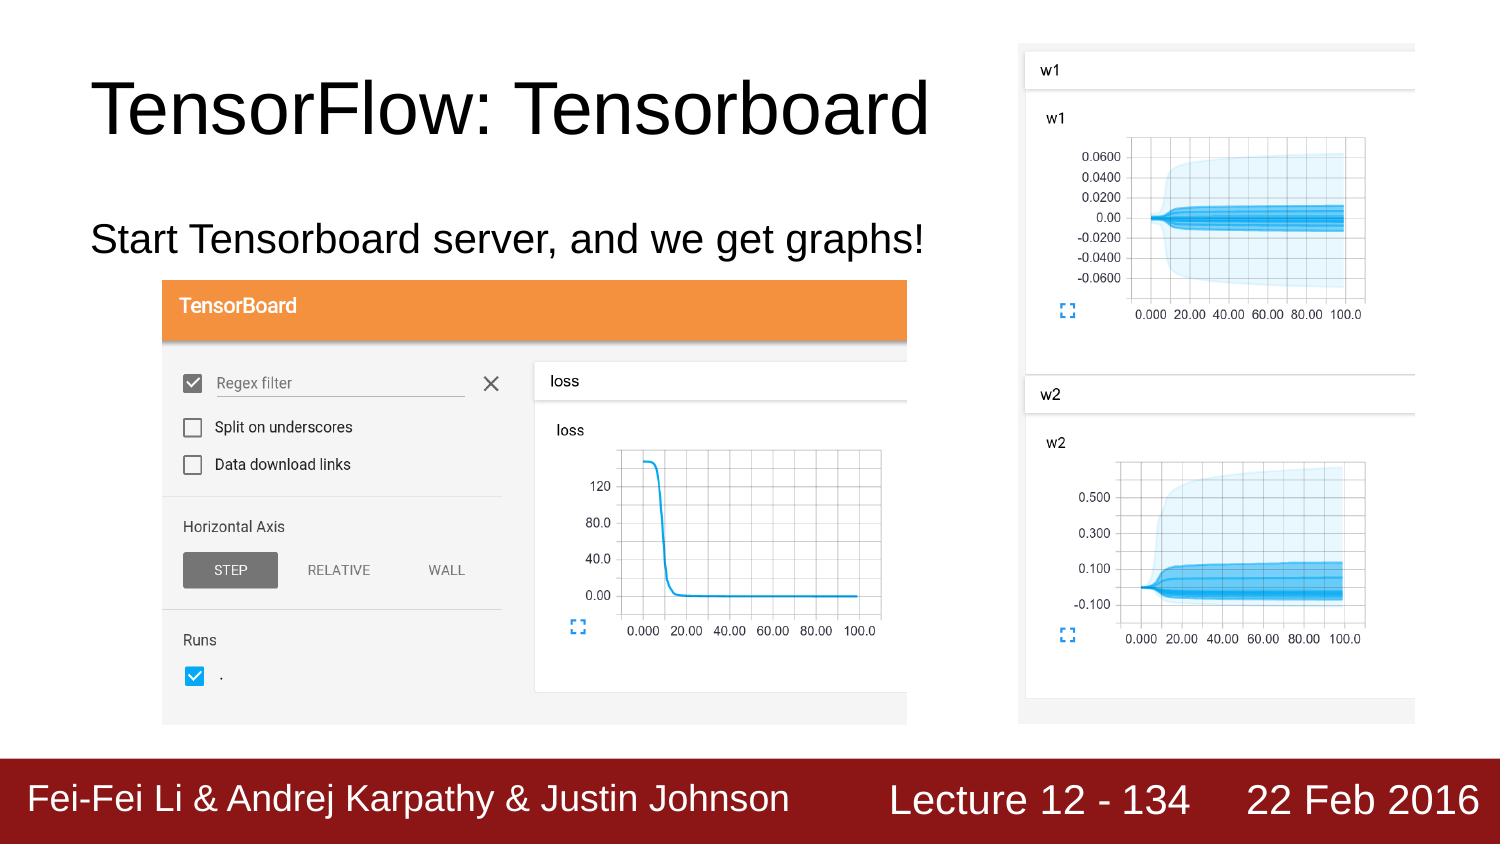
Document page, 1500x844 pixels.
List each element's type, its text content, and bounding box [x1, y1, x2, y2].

picture [1018, 42, 1415, 725]
slide_number 134 [1067, 765, 1206, 830]
list Start Tensorboard server, and we get graphs! [75, 196, 995, 750]
title TensorFlow: Tensorboard [75, 33, 1425, 175]
picture [162, 279, 907, 725]
